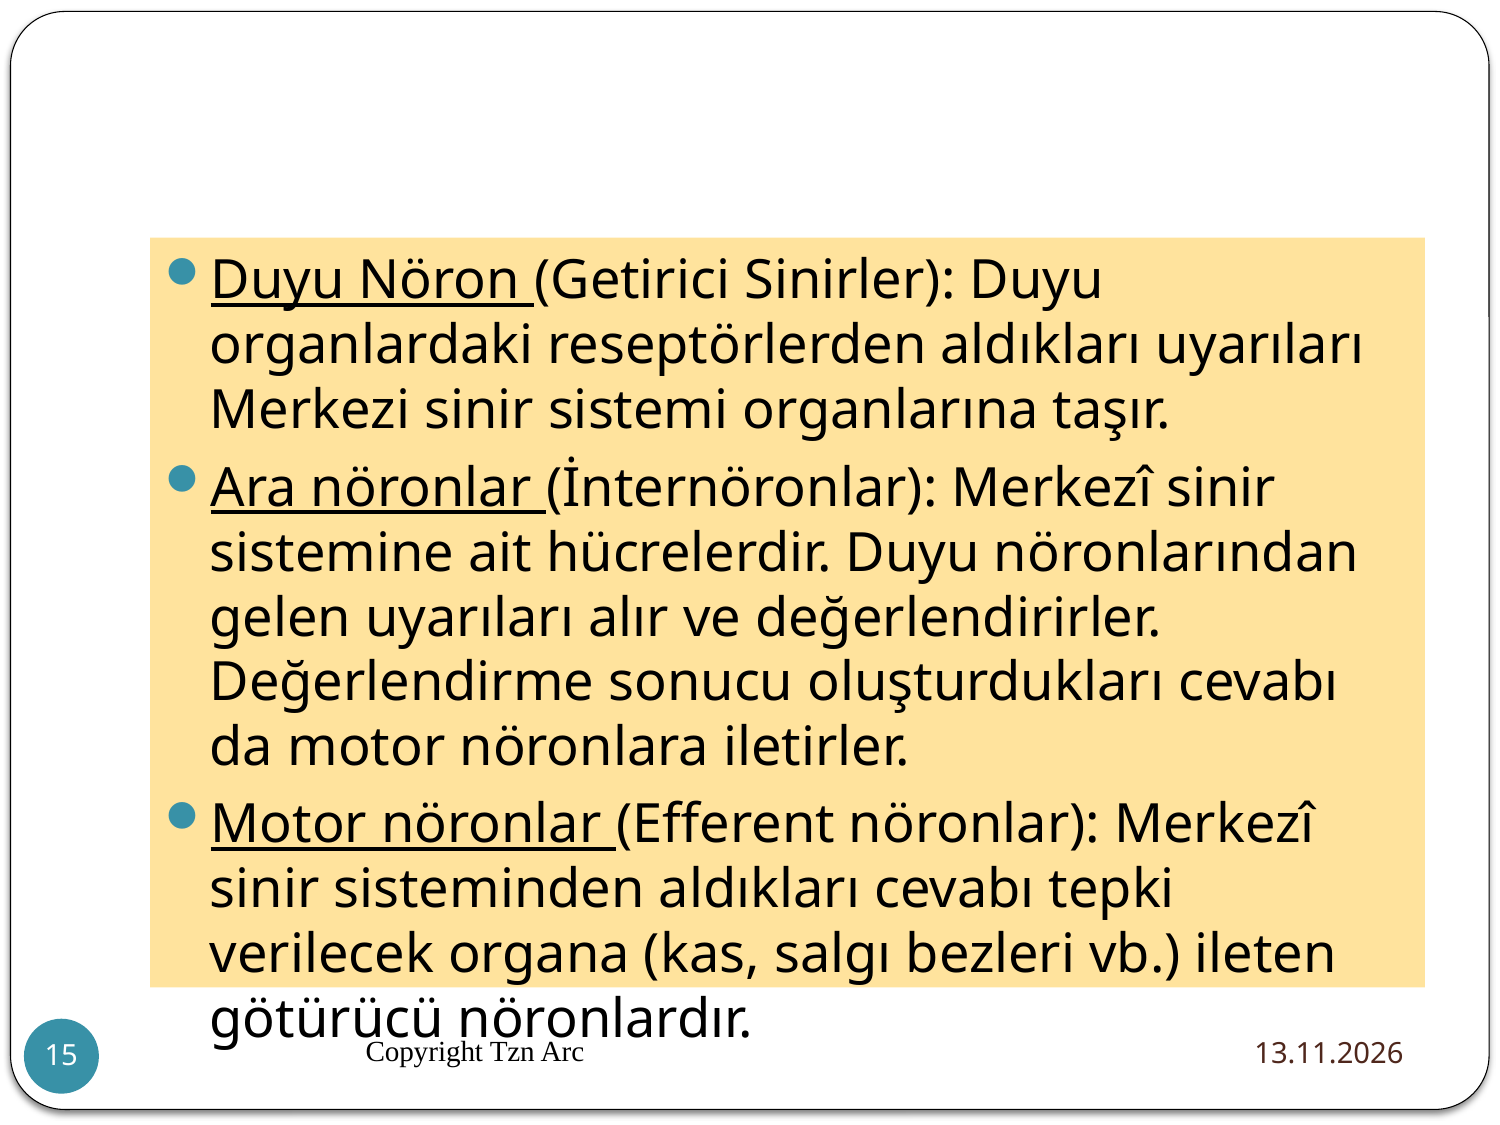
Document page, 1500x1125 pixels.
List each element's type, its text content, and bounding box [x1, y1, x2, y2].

slide_number 15 [23, 1018, 99, 1094]
footer Copyright Tzn Arc [150, 1012, 800, 1088]
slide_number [1012, 1015, 1419, 1094]
list Duyu Nöron (Getirici Sinirler): Duyu organlardaki reseptörlerden aldıkları uyarıları Merkezi sinir sistemi organlarına taşır. Ara nöronlar (İnternöronlar): Merkezî sinir sistemine ait hücrelerdir. Duyu nöronlarından gelen uyarıları alır ve değerlendirirler. Değerlendirme sonucu oluşturdukları cevabı da motor nöronlara iletirler. Motor nöronlar (Efferent nöronlar): Merkezî sinir sisteminden aldıkları cevabı tepki verilecek organa (kas, salgı bezleri vb.) ileten götürücü nöronlardır. [150, 237, 1425, 988]
